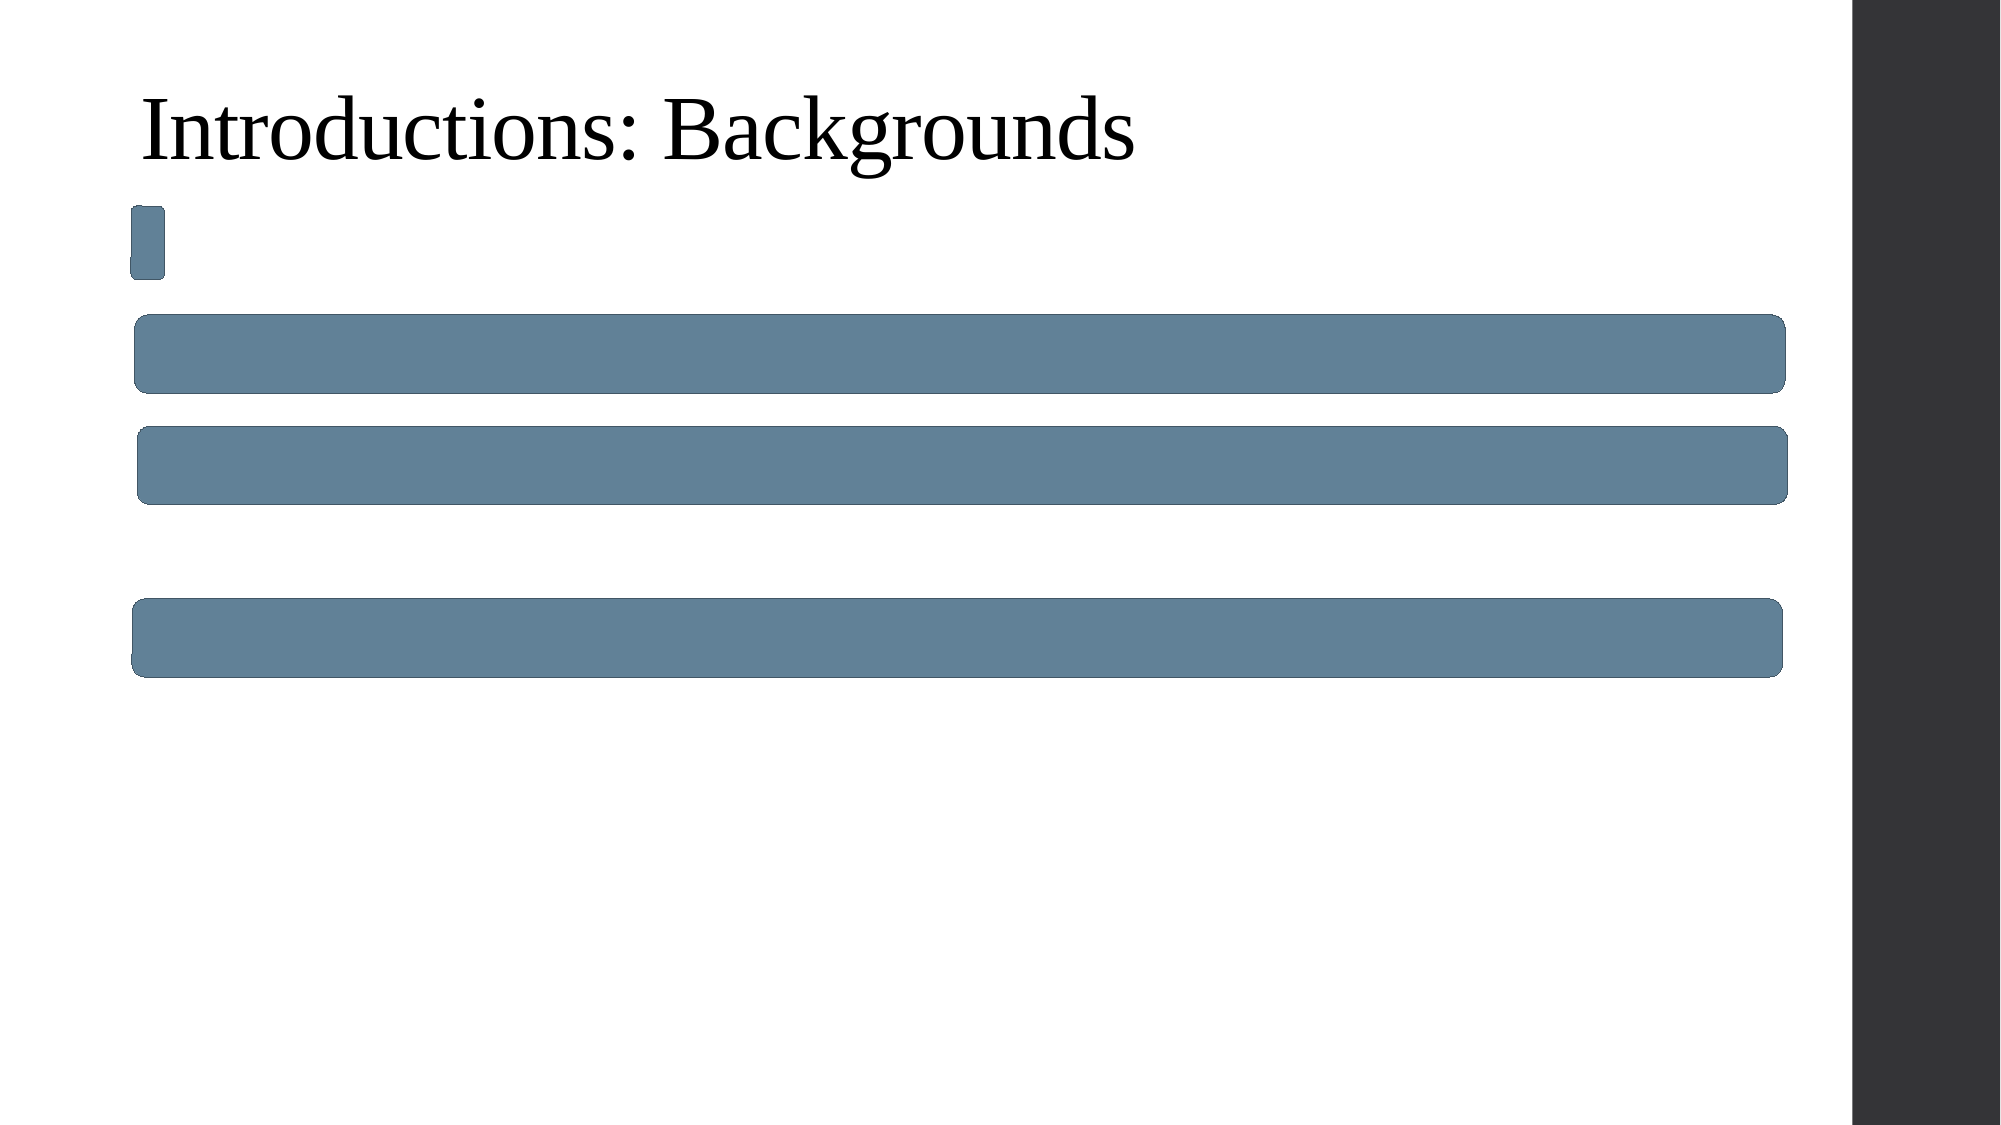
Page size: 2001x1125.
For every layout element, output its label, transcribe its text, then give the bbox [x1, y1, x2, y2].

text_box [130, 205, 165, 280]
title Introductions: Backgrounds [125, 60, 1797, 188]
text_box [137, 426, 1788, 505]
text_box [134, 314, 1786, 394]
text_box [131, 598, 1783, 678]
